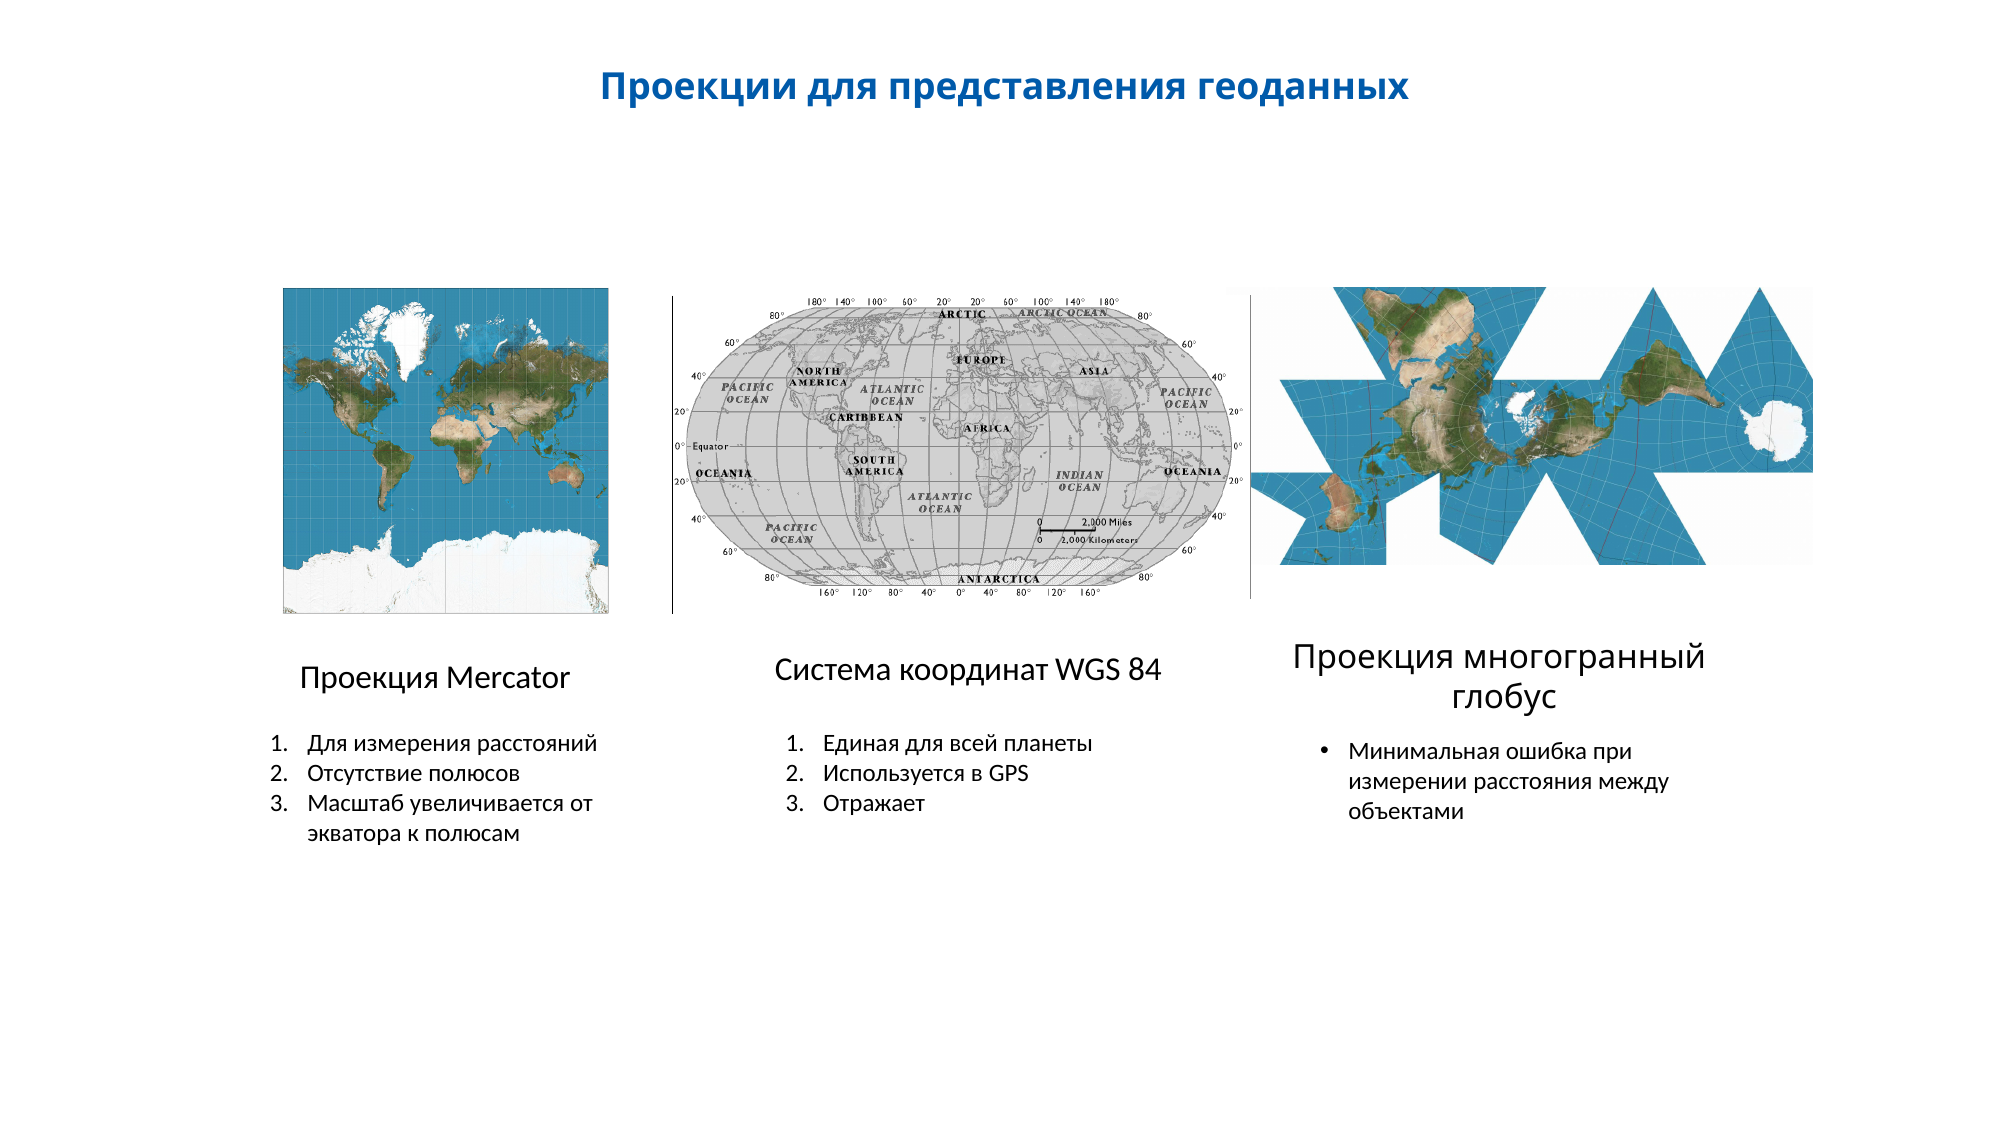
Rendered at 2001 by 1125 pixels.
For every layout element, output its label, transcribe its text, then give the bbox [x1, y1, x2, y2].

text_box Минимальная ошибка при измерении расстояния между объектами [1305, 727, 1720, 833]
title Проекции для представления геоданных [353, 59, 1647, 116]
text_box Для измерения расстояний Отсутствие полюсов Масштаб увеличивается от экватора к полюсам [254, 718, 637, 854]
text_box Проекция Mercator [285, 647, 586, 703]
picture [673, 287, 1813, 600]
text_box Единая для всей планеты Используется в GPS Отражает [770, 718, 1153, 854]
picture [282, 287, 609, 614]
text_box Система координат WGS 84 [759, 640, 1177, 695]
text_box Проекция многогранный глобус [1277, 627, 1722, 723]
